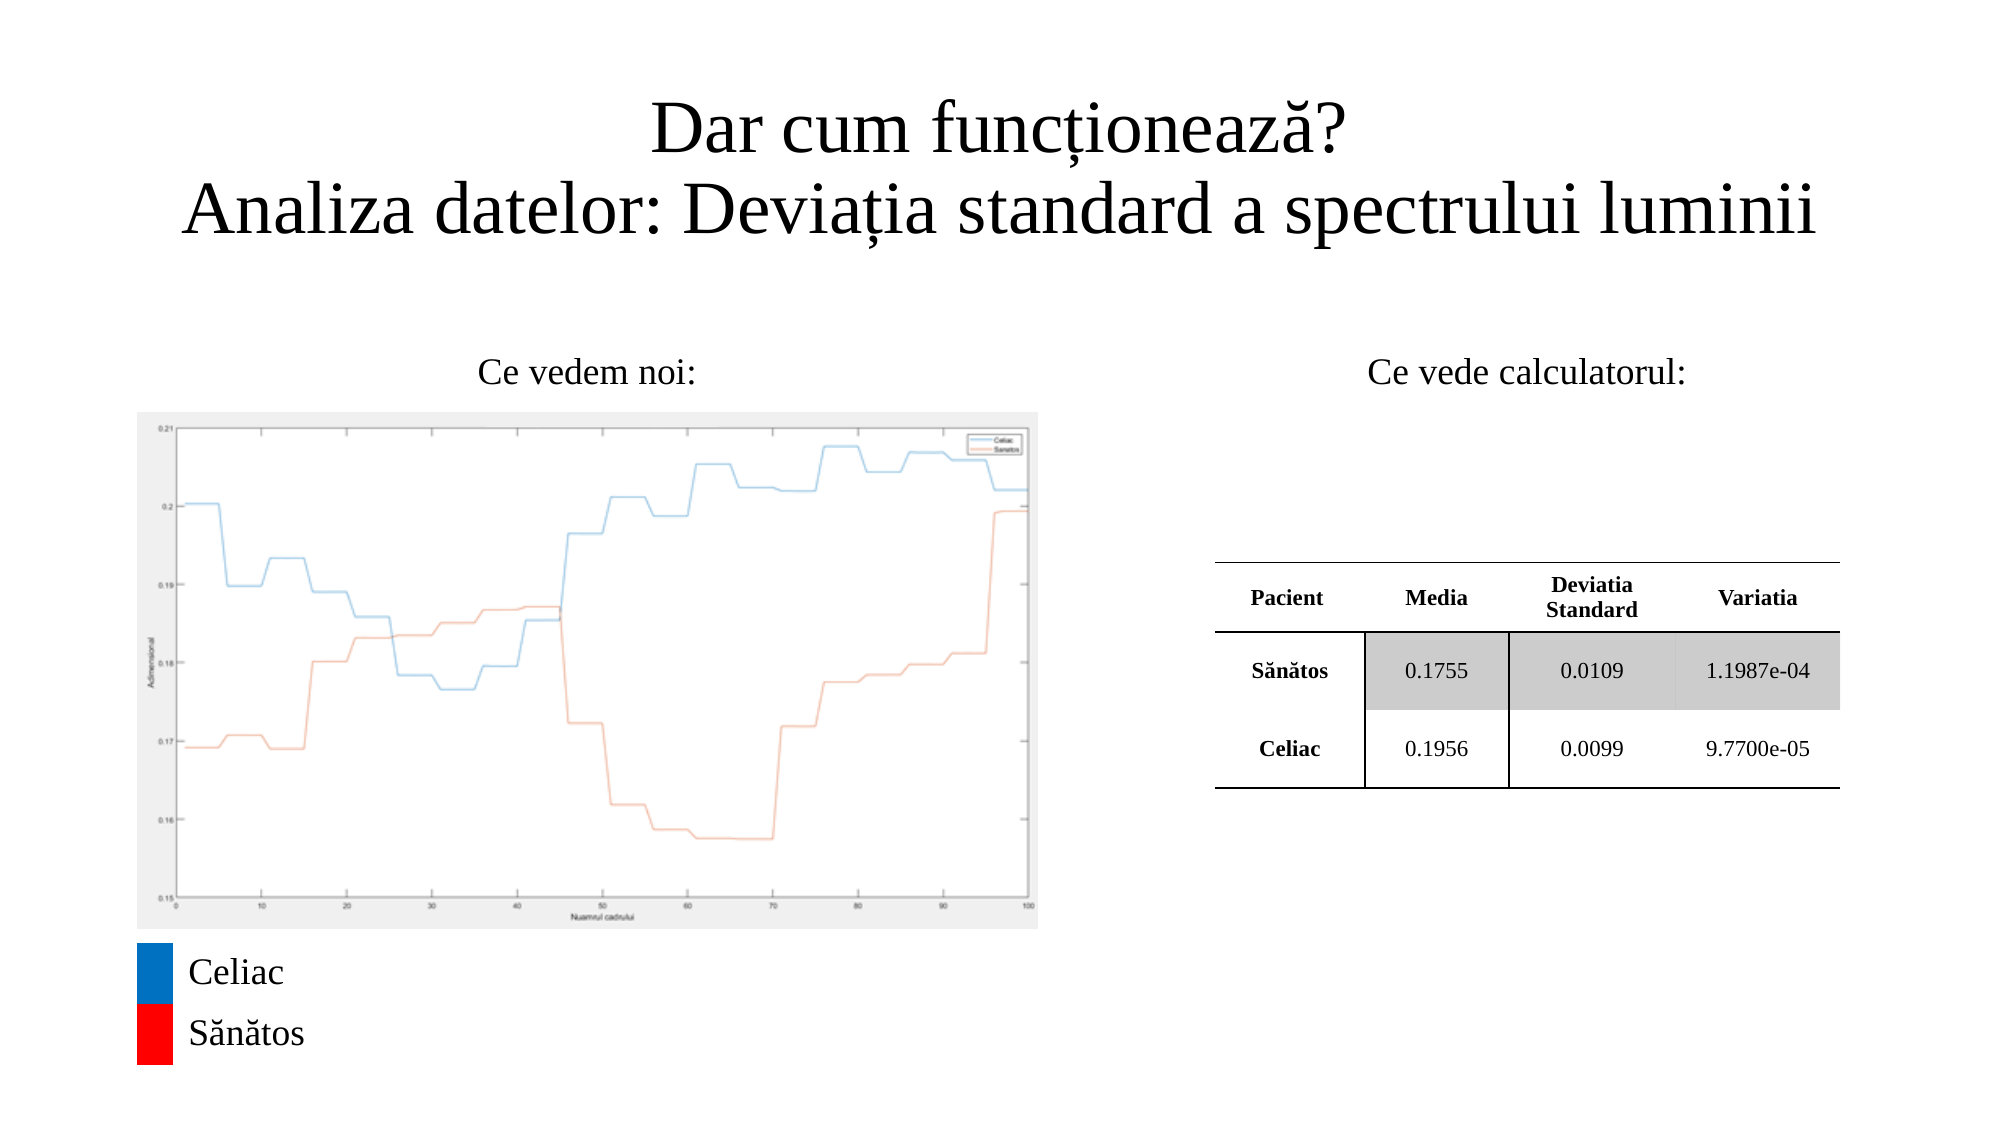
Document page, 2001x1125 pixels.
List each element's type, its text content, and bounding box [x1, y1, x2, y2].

table_header Celiac [173, 943, 376, 1004]
text_box Ce vedem noi: [137, 340, 1038, 400]
table_header Deviatia Standard [1509, 563, 1676, 631]
table_cell [137, 1004, 173, 1065]
table_cell 0.1755 [1366, 633, 1508, 710]
table_header [137, 943, 173, 1004]
title Dar cum funcționează? Analiza datelor: Deviația standard a spectrului luminii [137, 59, 1863, 278]
table_header Variatia [1676, 563, 1840, 631]
picture [137, 412, 1038, 929]
text_box Ce vede calculatorul: [1214, 340, 1841, 400]
table_cell Sănătos [173, 1004, 376, 1065]
table_header Pacient [1215, 563, 1365, 631]
table_cell 1.1987e-04 [1676, 633, 1840, 710]
table_cell Sănătos [1215, 633, 1364, 710]
table_header Media [1365, 563, 1509, 631]
table_cell 0.0099 [1510, 710, 1676, 787]
table_cell Celiac [1215, 710, 1364, 787]
table_cell 0.1956 [1366, 710, 1508, 787]
table_cell 0.0109 [1510, 633, 1676, 710]
table_cell 9.7700e-05 [1676, 710, 1840, 787]
